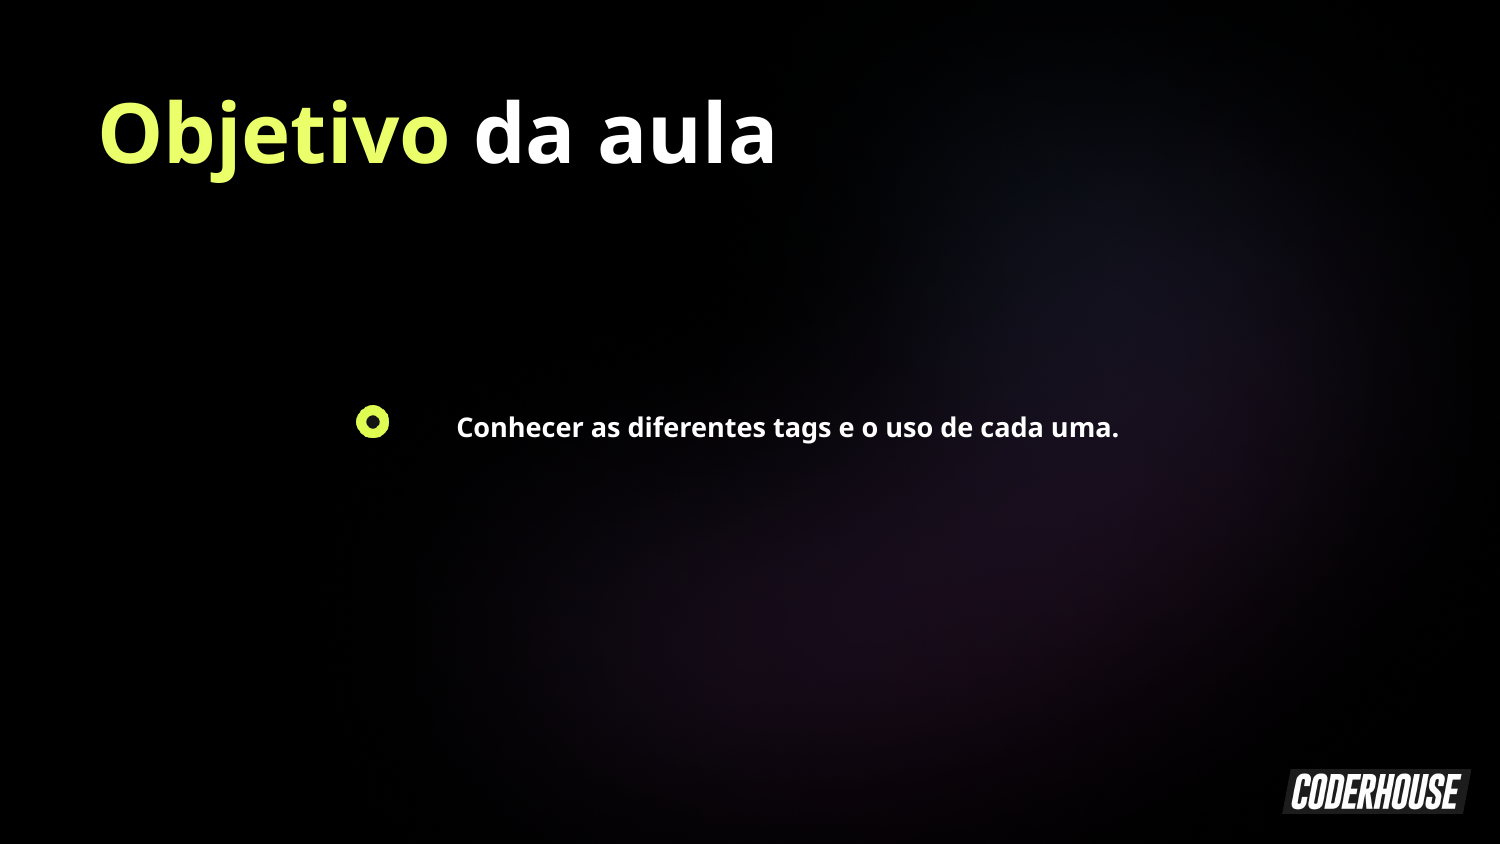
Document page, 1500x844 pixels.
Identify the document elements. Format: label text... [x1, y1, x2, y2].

picture [0, 0, 1500, 844]
text_box Conhecer as diferentes tags e o uso de cada uma. [441, 390, 1144, 458]
text_box Objetivo da aula [82, 76, 1418, 197]
